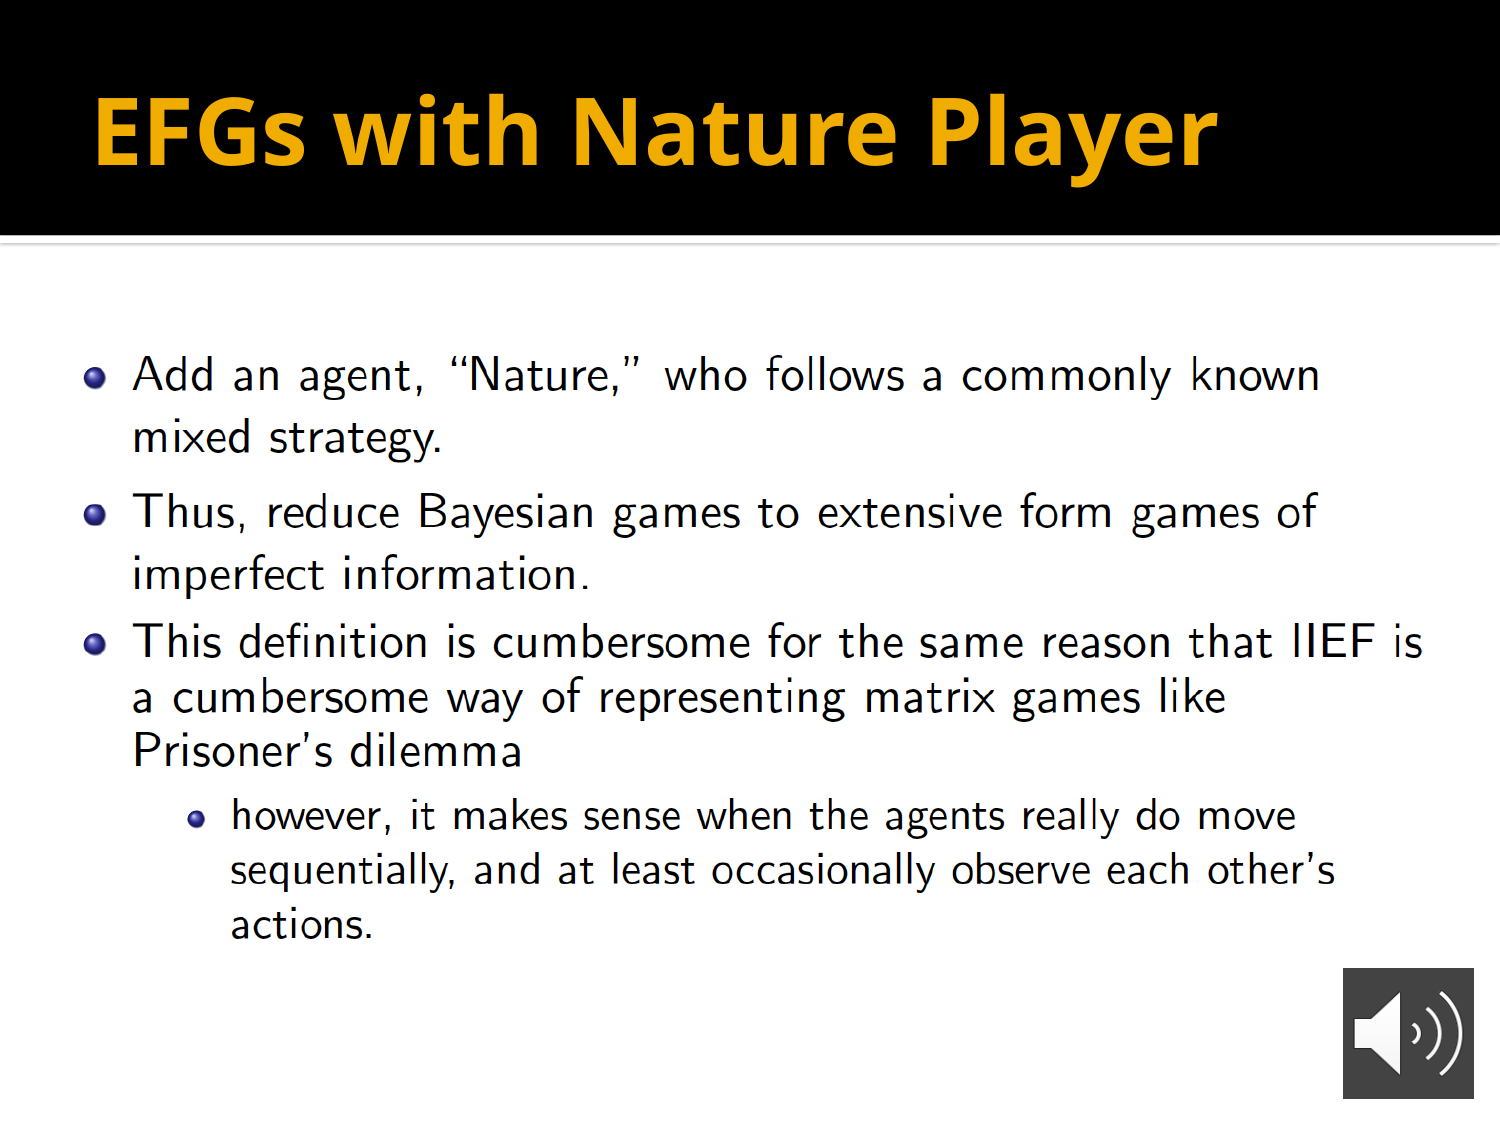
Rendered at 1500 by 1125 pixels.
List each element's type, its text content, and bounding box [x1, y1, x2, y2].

title EFGs with Nature Player [75, 25, 1425, 231]
picture [0, 315, 1500, 1100]
